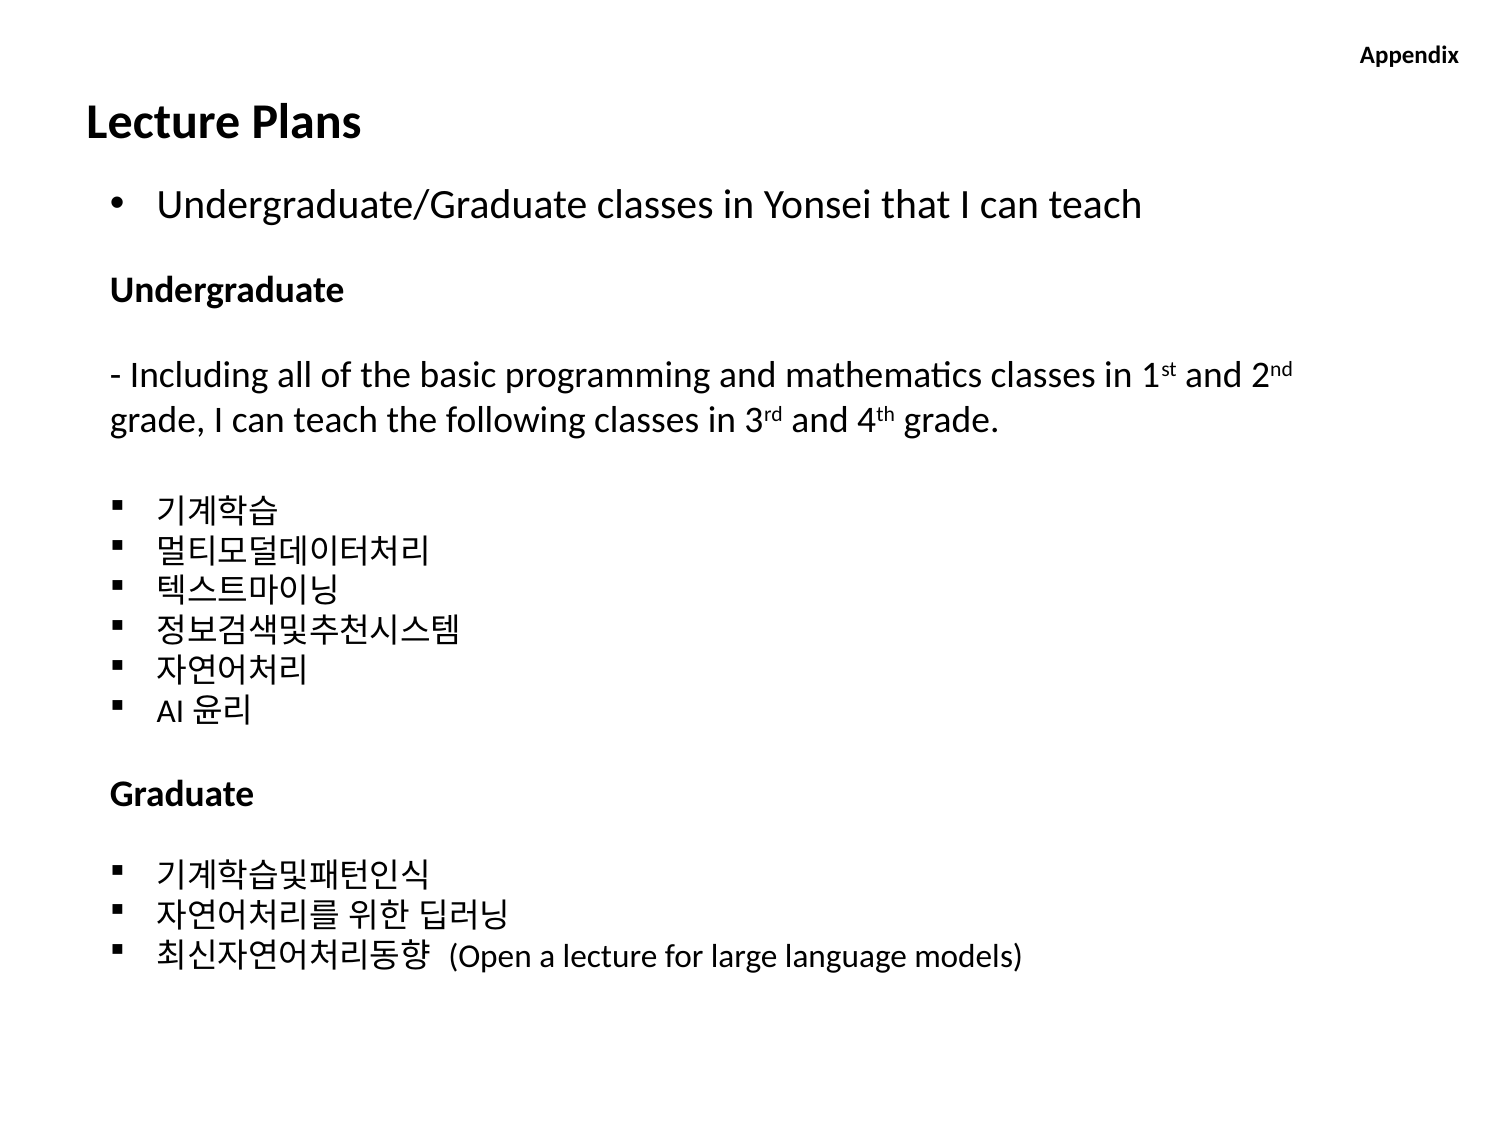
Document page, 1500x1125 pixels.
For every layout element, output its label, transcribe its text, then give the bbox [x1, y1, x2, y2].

text_box Appendix [1345, 31, 1475, 77]
text_box Undergraduate/Graduate classes in Yonsei that I can teach [94, 170, 1419, 235]
text_box Lecture Plans [71, 81, 1419, 170]
text_box Undergraduate - Including all of the basic programming and mathematics classes in 1st and 2nd grade, I can teach the following classes in 3rd and 4th grade. 기계학습 멀티모덜데이터처리 텍스트마이닝 정보검색및추천시스템 자연어처리 AI윤리 Graduate 기계학습및패턴인식 자연어처리를 위한 딥러닝 최신자연어처리동향 (Open a lecture for large language models) [94, 257, 1322, 982]
